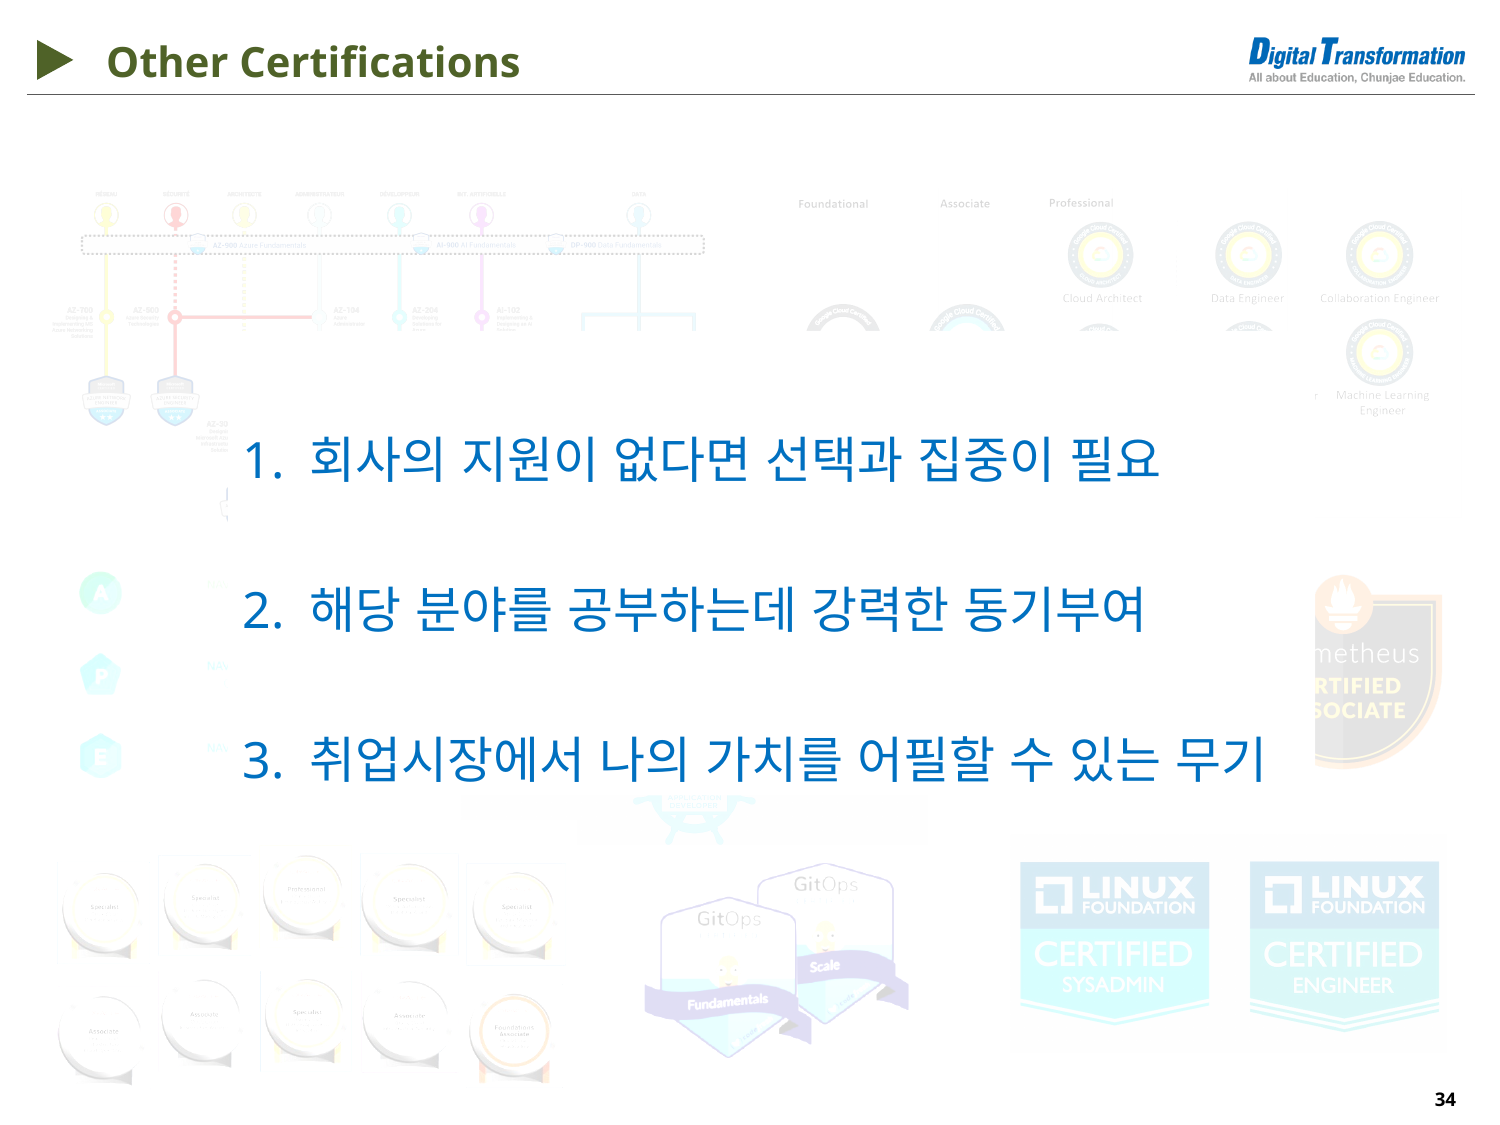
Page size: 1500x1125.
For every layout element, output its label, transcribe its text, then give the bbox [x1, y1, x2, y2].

picture [763, 188, 1462, 518]
picture [1218, 7, 1492, 114]
picture [632, 855, 920, 1066]
text_box Other Certifications [106, 35, 561, 85]
picture [1010, 834, 1447, 1053]
picture [46, 188, 929, 1101]
picture [1243, 571, 1443, 772]
picture [1010, 580, 1185, 772]
text_box 1. 회사의 지원이 없다면 선택과 집중이 필요 2. 해당 분야를 공부하는데 강력한 동기부여 3. 취업시장에서 나의 가치를 어필할 수 있는 무기 [753, 330, 1316, 796]
picture [46, 546, 416, 806]
text_box 1. 회사의 지원이 없다면 선택과 집중이 필요 2. 해당 분야를 공부하는데 강력한 동기부여 3. 취업시장에서 나의 가치를 어필할 수 있는 무기 [413, 544, 456, 796]
text_box [34, 38, 76, 82]
